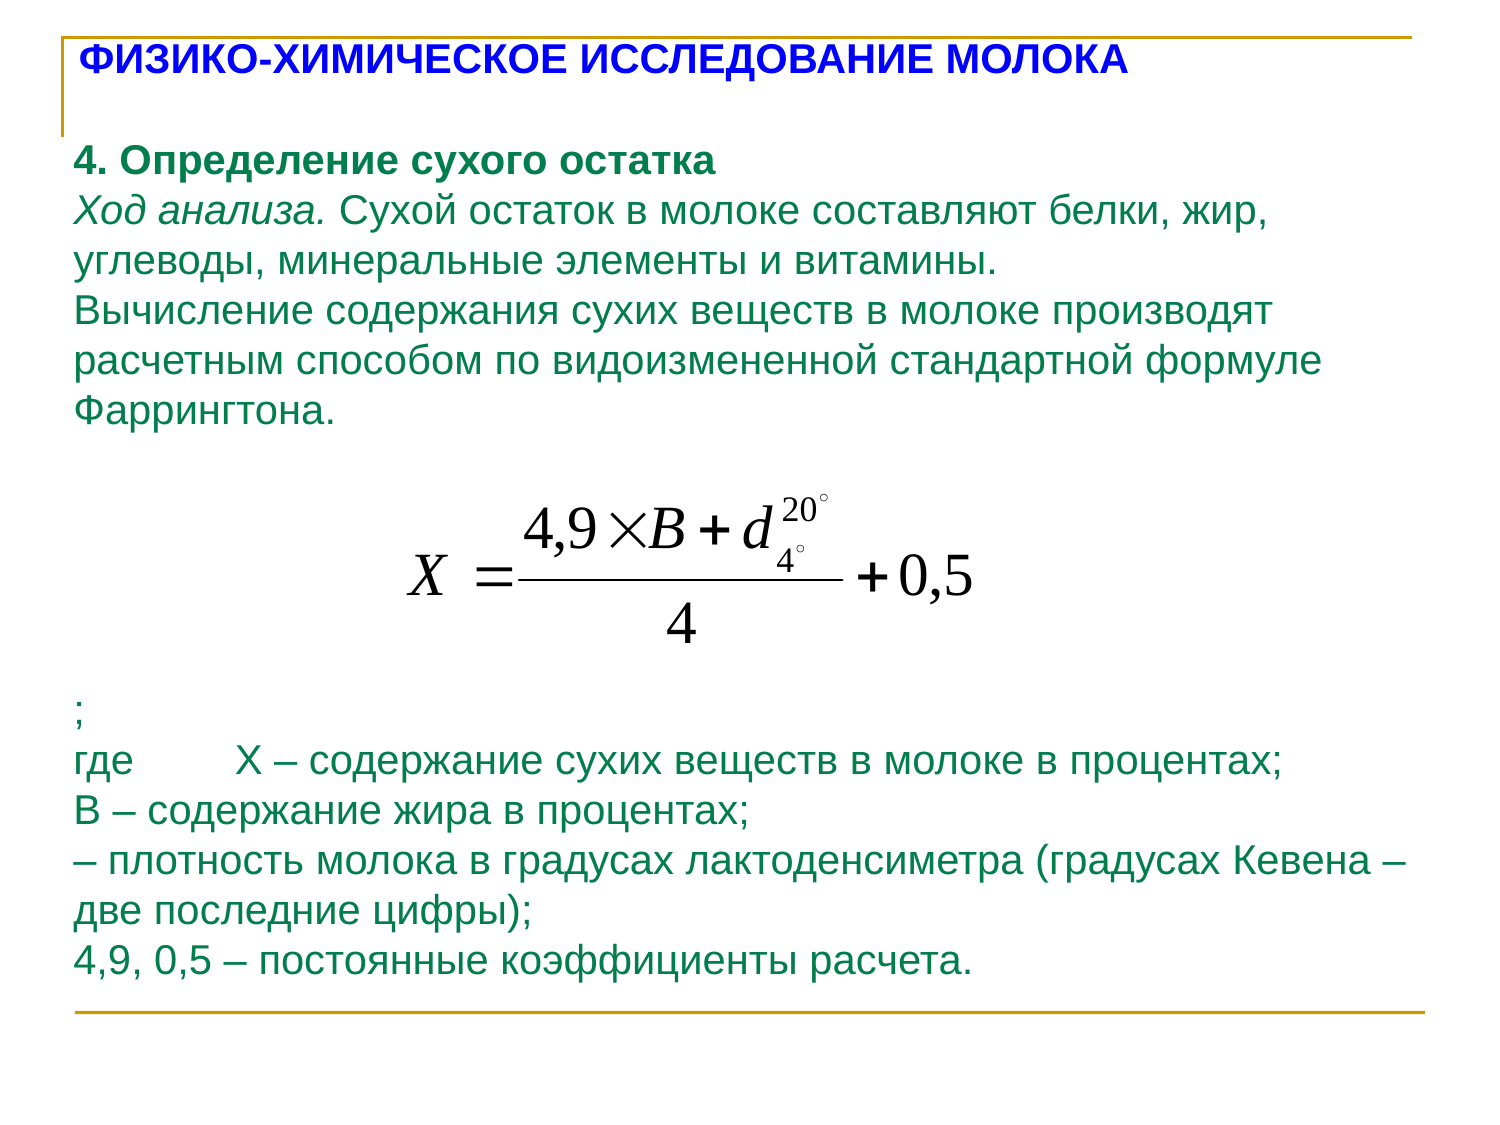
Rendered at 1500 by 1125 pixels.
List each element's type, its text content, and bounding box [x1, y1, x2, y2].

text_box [394, 472, 984, 658]
text_box 4. Определение сухого остатка Ход анализа. Сухой остаток в молоке составляют белки, жир, углеводы, минеральные элементы и витамины. Вычисление содержания сухих веществ в молоке производят расчетным способом по видоизмененной стандартной формуле Фаррингтона. ; где Х – содержание сухих веществ в молоке в процентах; В – содержание жира в процентах; – плотность молока в градусах лактоденсиметра (градусах Кевена – две последние цифры); 4,9, 0,5 – постоянные коэффициенты расчета. [58, 125, 1442, 991]
text_box ФИЗИКО-ХИМИЧЕСКОЕ ИССЛЕДОВАНИЕ МОЛОКА [64, 24, 1447, 90]
